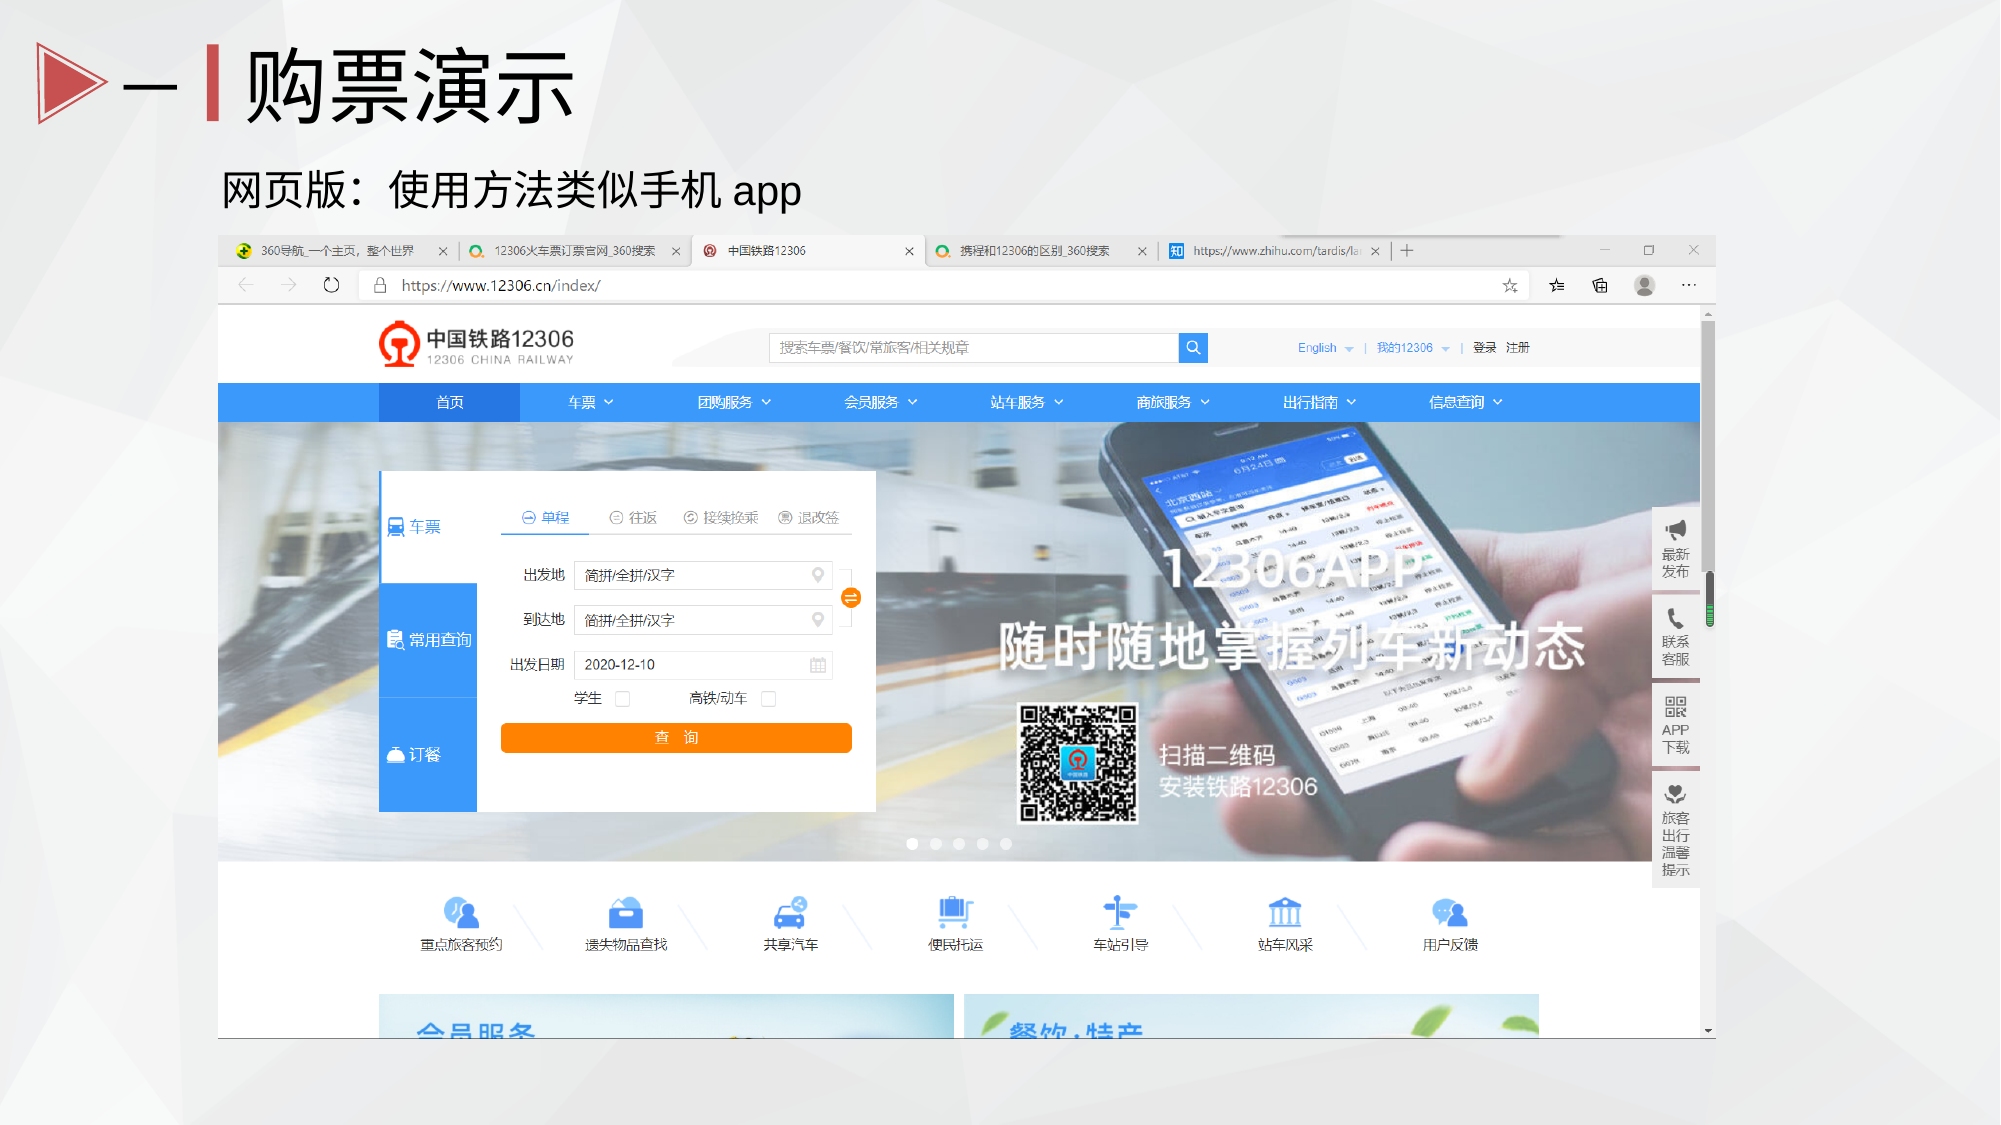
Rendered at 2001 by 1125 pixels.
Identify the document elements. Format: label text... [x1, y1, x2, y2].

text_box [28, 42, 108, 120]
text_box 一 [106, 44, 219, 130]
text_box 购票演示 [229, 27, 1073, 142]
text_box 网页版：使用方法类似手机app [206, 156, 1042, 222]
picture [0, 0, 2000, 1125]
